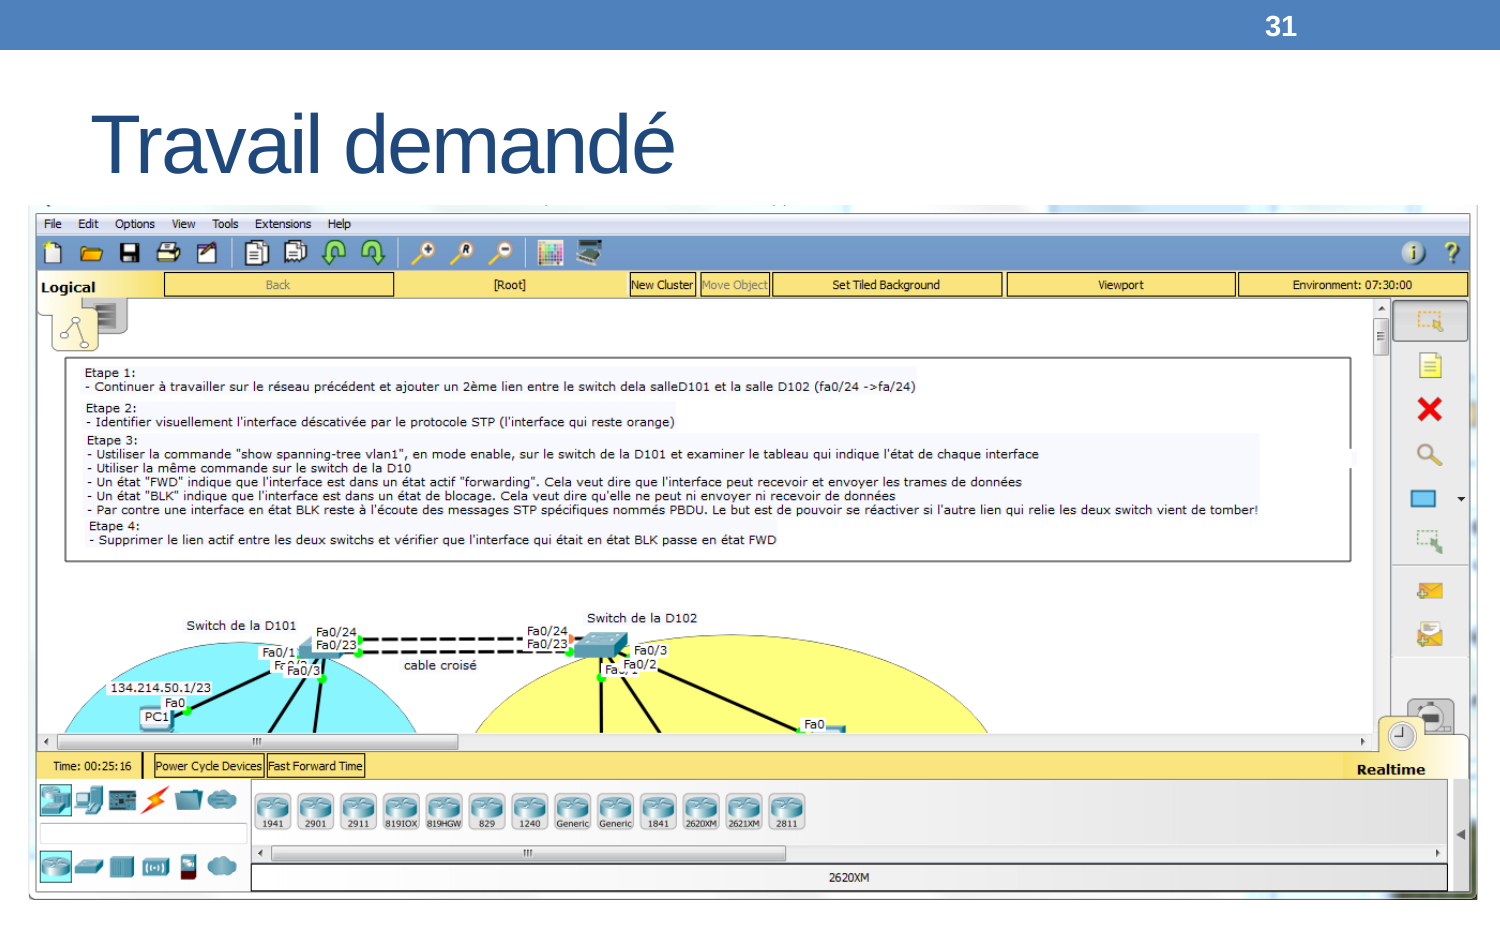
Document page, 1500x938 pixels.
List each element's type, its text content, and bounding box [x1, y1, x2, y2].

slide_number 31 [1250, 2, 1425, 48]
picture [28, 205, 1478, 900]
title Travail demandé [75, 72, 1425, 202]
